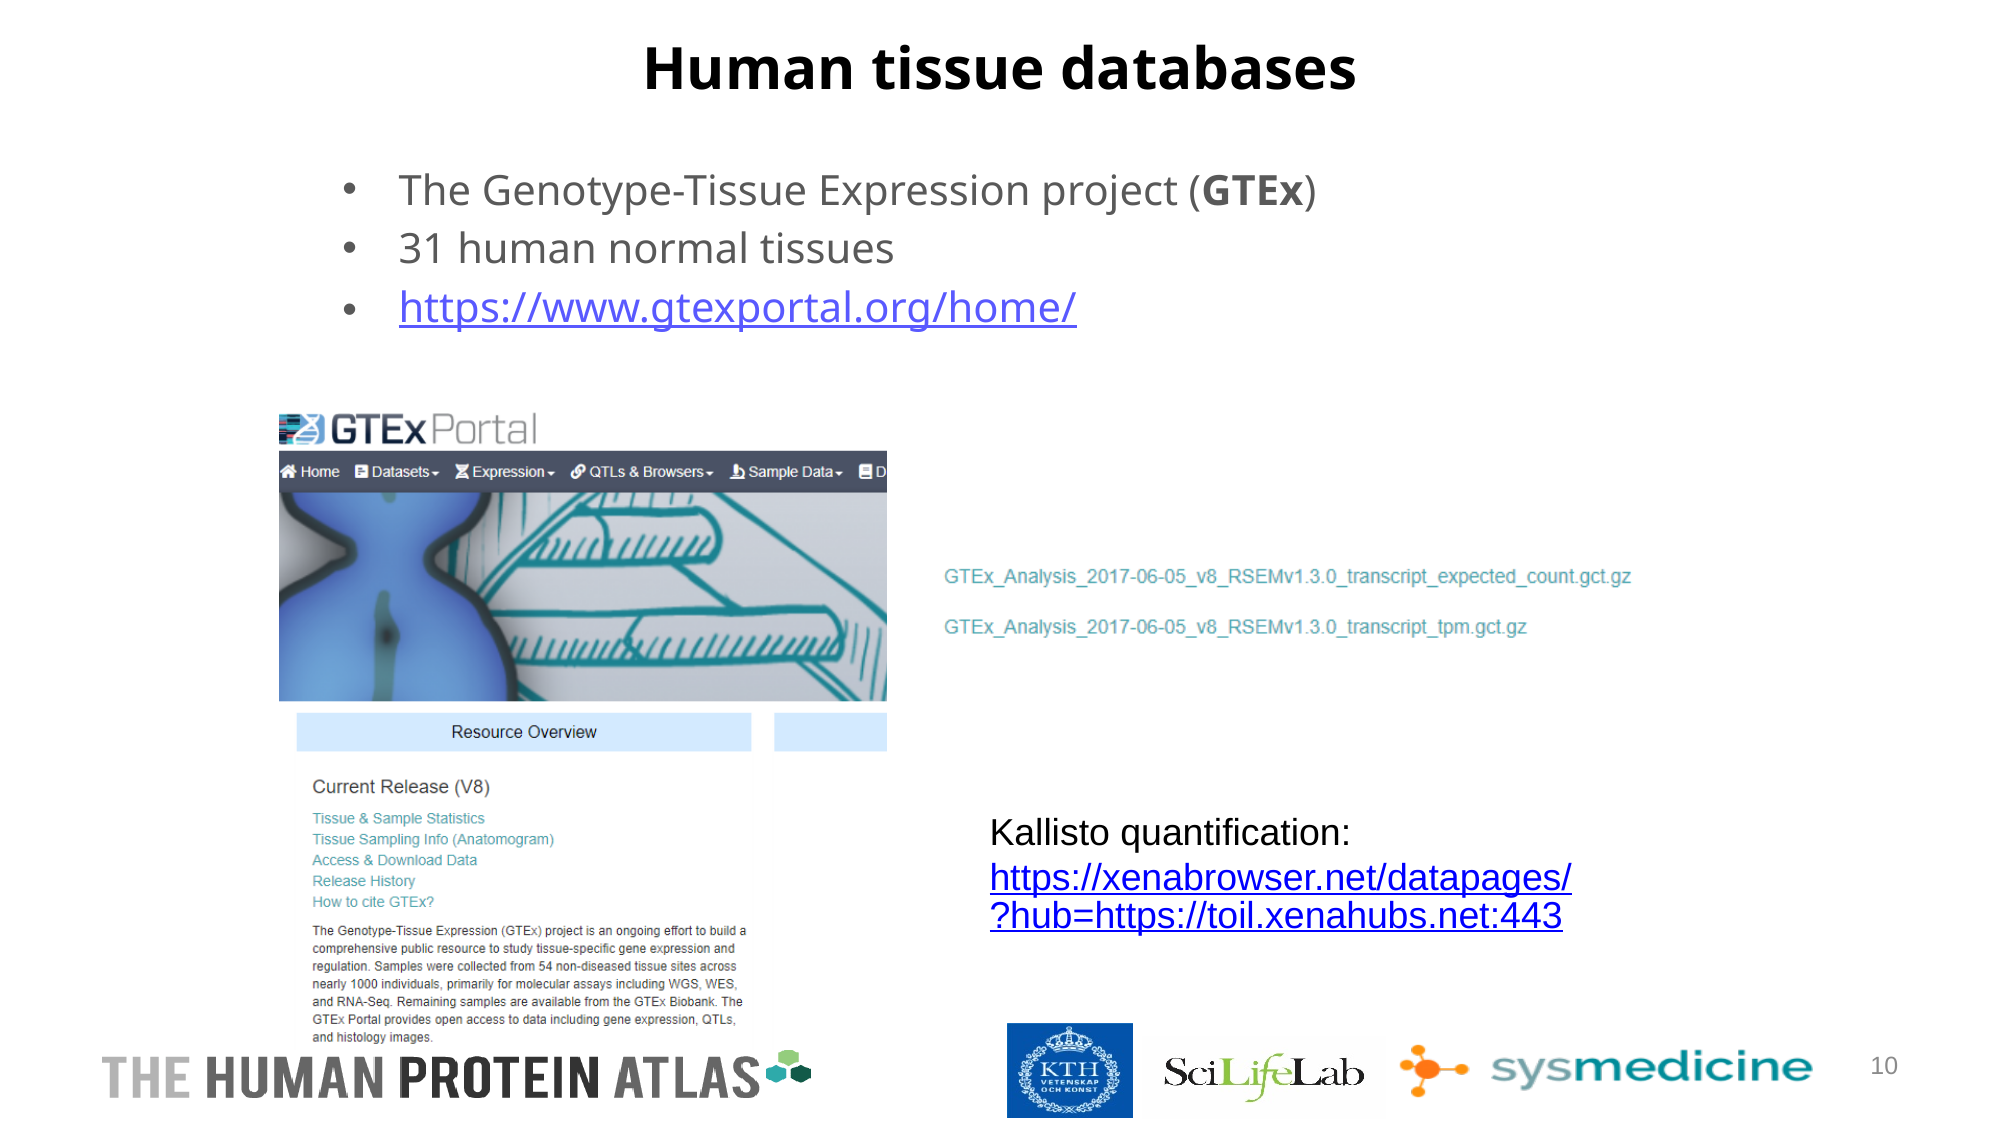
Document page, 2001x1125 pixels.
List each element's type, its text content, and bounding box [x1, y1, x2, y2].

list The Genotype-Tissue Expression project (GTEx) 31 human normal tissues https://www.gtexportal.org/home/ [327, 156, 1678, 457]
picture [1142, 1036, 1386, 1119]
title Human tissue databases [324, 7, 1675, 126]
picture [1399, 1044, 1813, 1098]
picture [915, 551, 1649, 640]
slide_number 10 [1446, 1034, 1914, 1094]
picture [102, 408, 887, 1098]
picture [1007, 1023, 1133, 1118]
text_box Kallisto quantification: https://xenabrowser.net/datapages/?hub=https://toil.xenahubs.net:443 [974, 800, 1590, 906]
